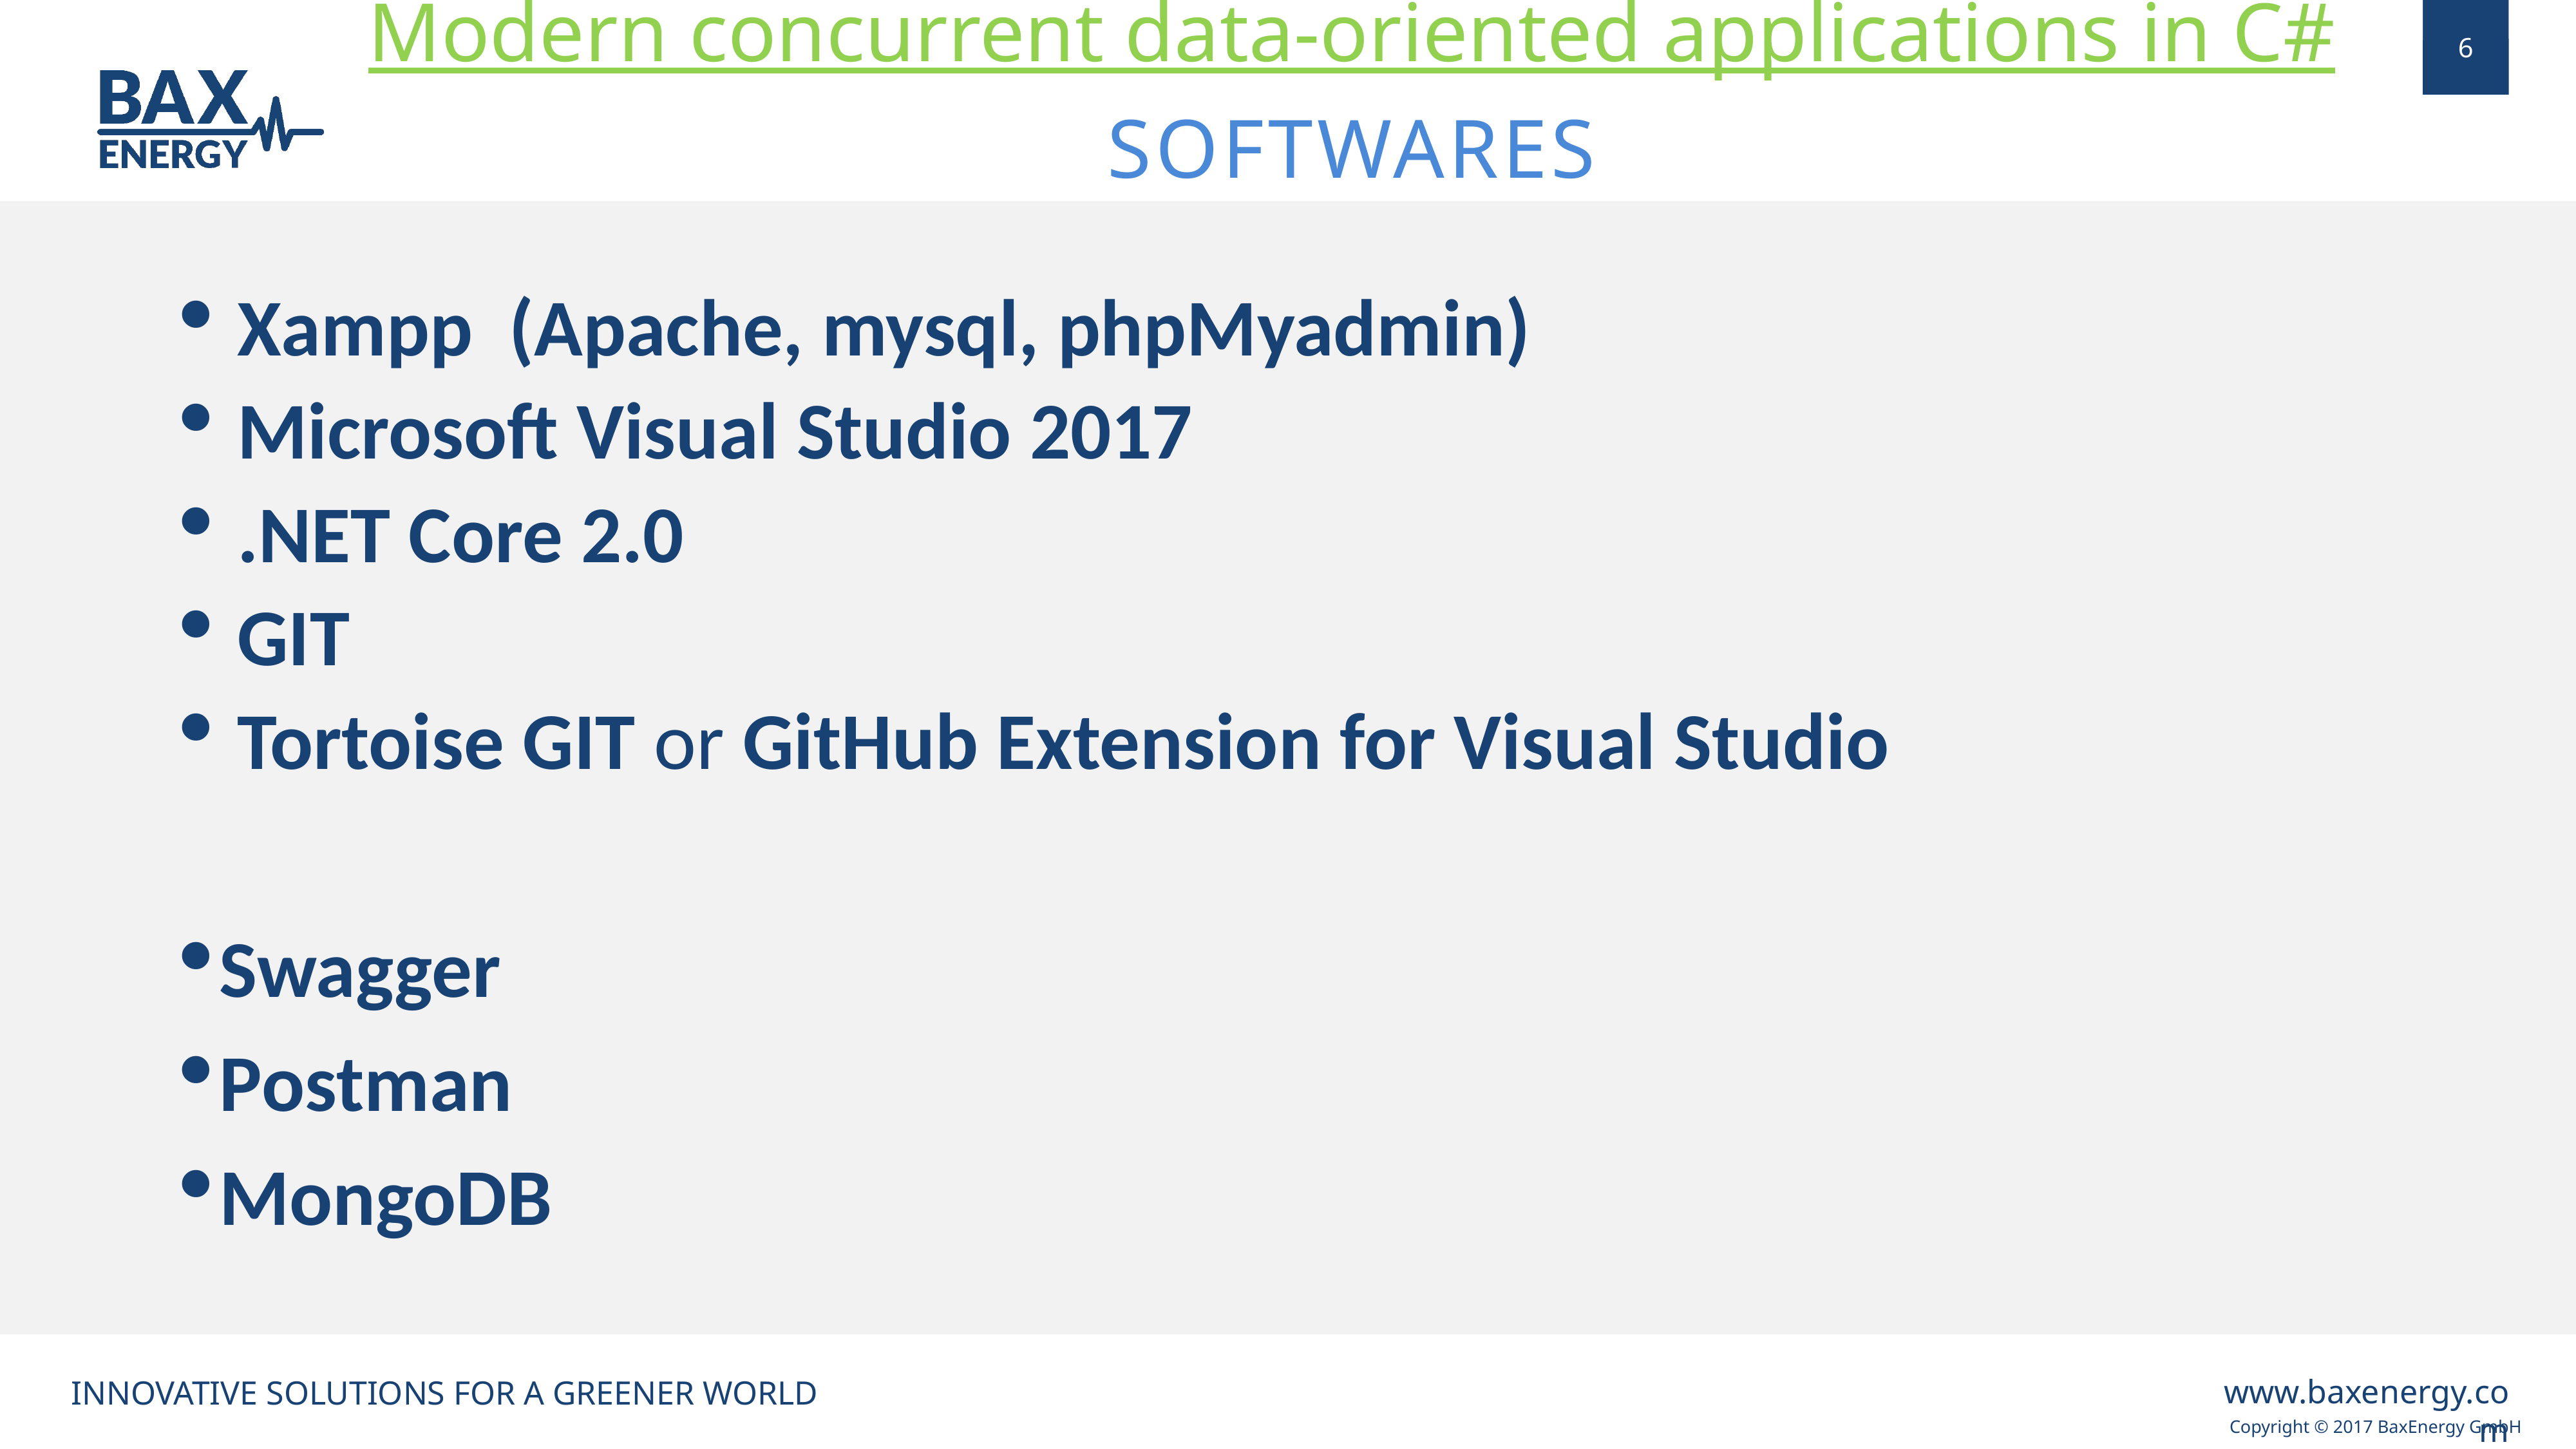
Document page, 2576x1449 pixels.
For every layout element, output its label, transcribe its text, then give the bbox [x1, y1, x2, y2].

picture [97, 70, 324, 168]
text_box Modern concurrent data-oriented applications in C# SOFTWARES [331, 0, 2372, 217]
text_box Xampp (Apache, mysql, phpMyadmin) Microsoft Visual Studio 2017 .NET Core 2.0 GIT Tortoise GIT or GitHub Extension for Visual Studio Swagger Postman MongoDB [173, 263, 2298, 1246]
